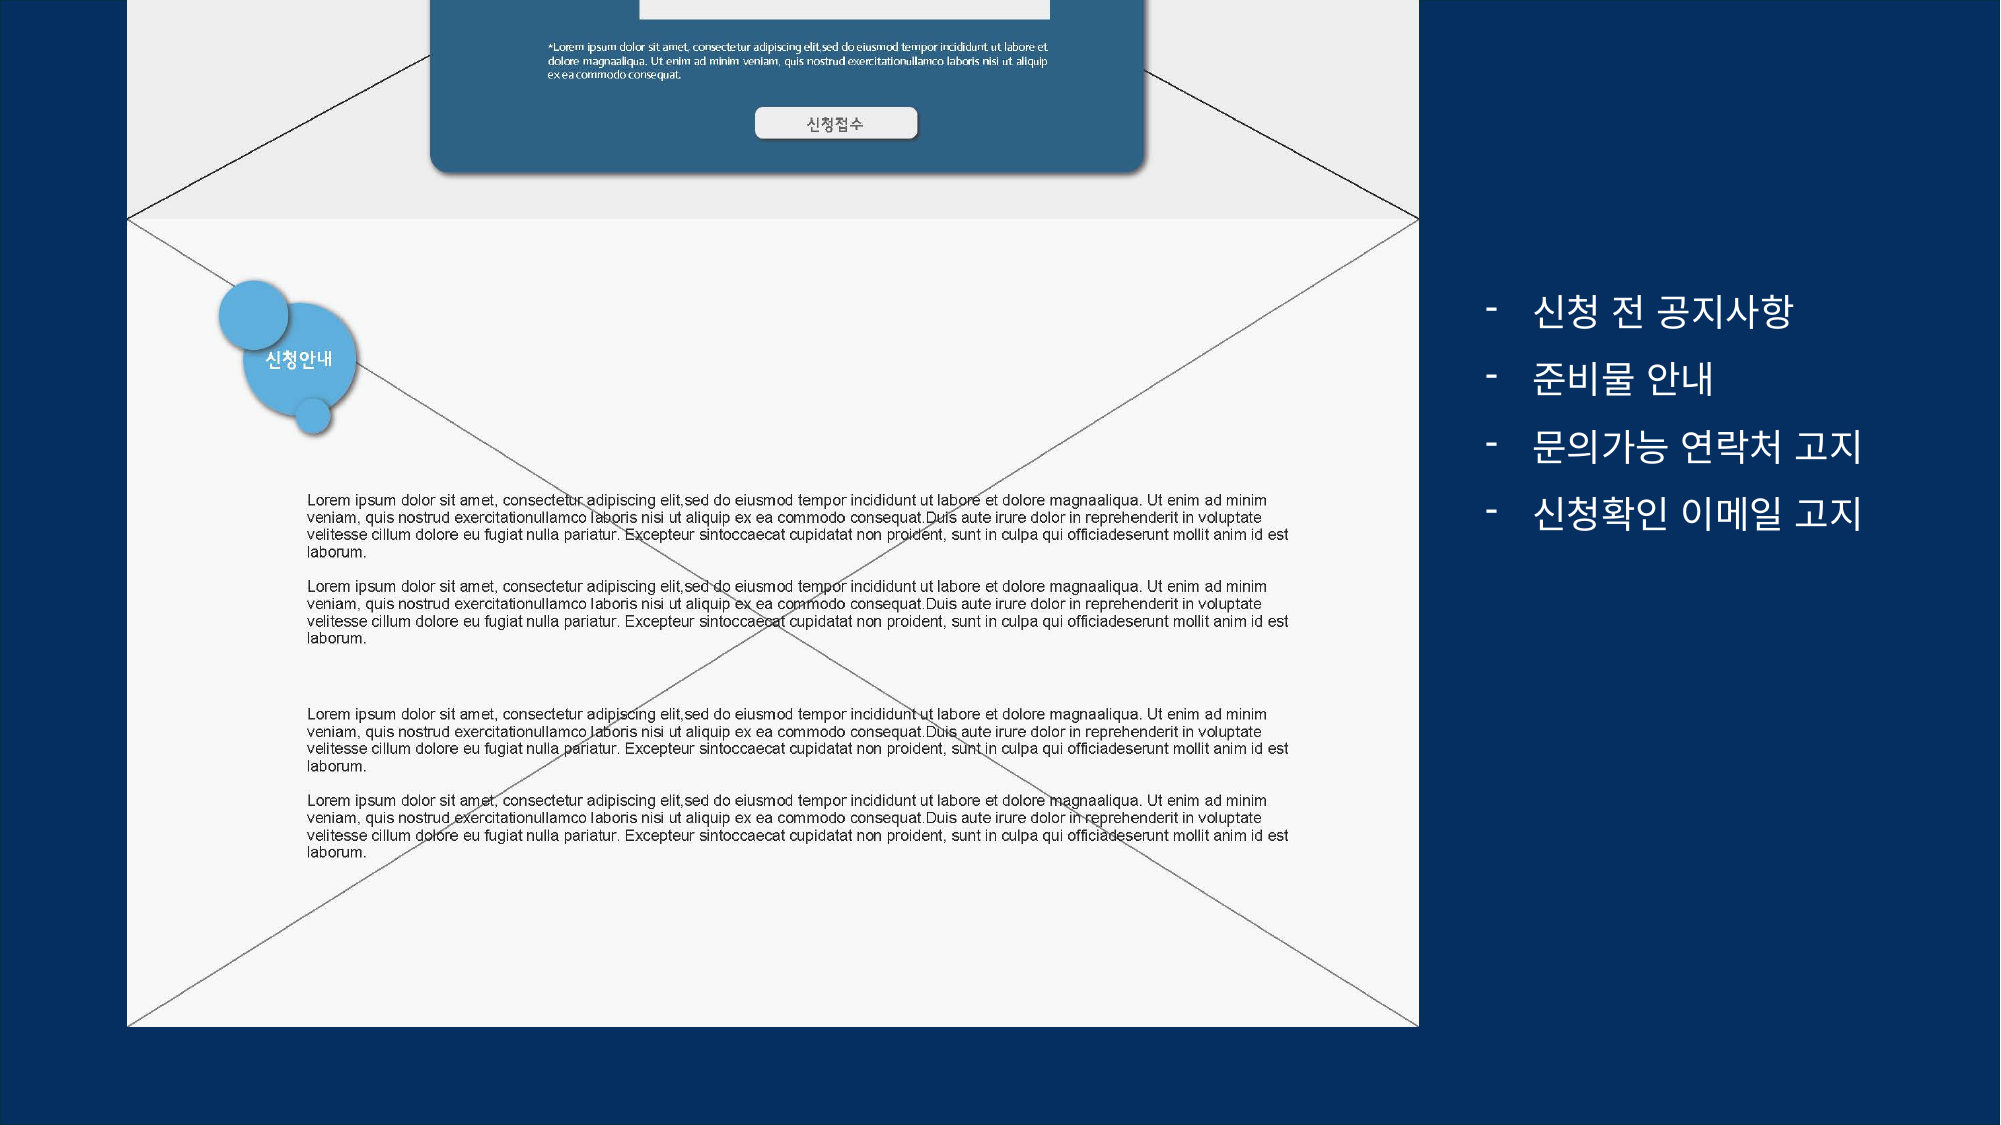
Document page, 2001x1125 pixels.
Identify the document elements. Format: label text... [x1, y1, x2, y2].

text_box [0, 0, 126, 1125]
text_box [1420, 0, 2000, 1125]
picture [126, 0, 1420, 1123]
text_box 신청 전 공지사항 준비물 안내 문의가능 연락처 고지 신청확인 이메일 고지 [1470, 258, 2000, 544]
